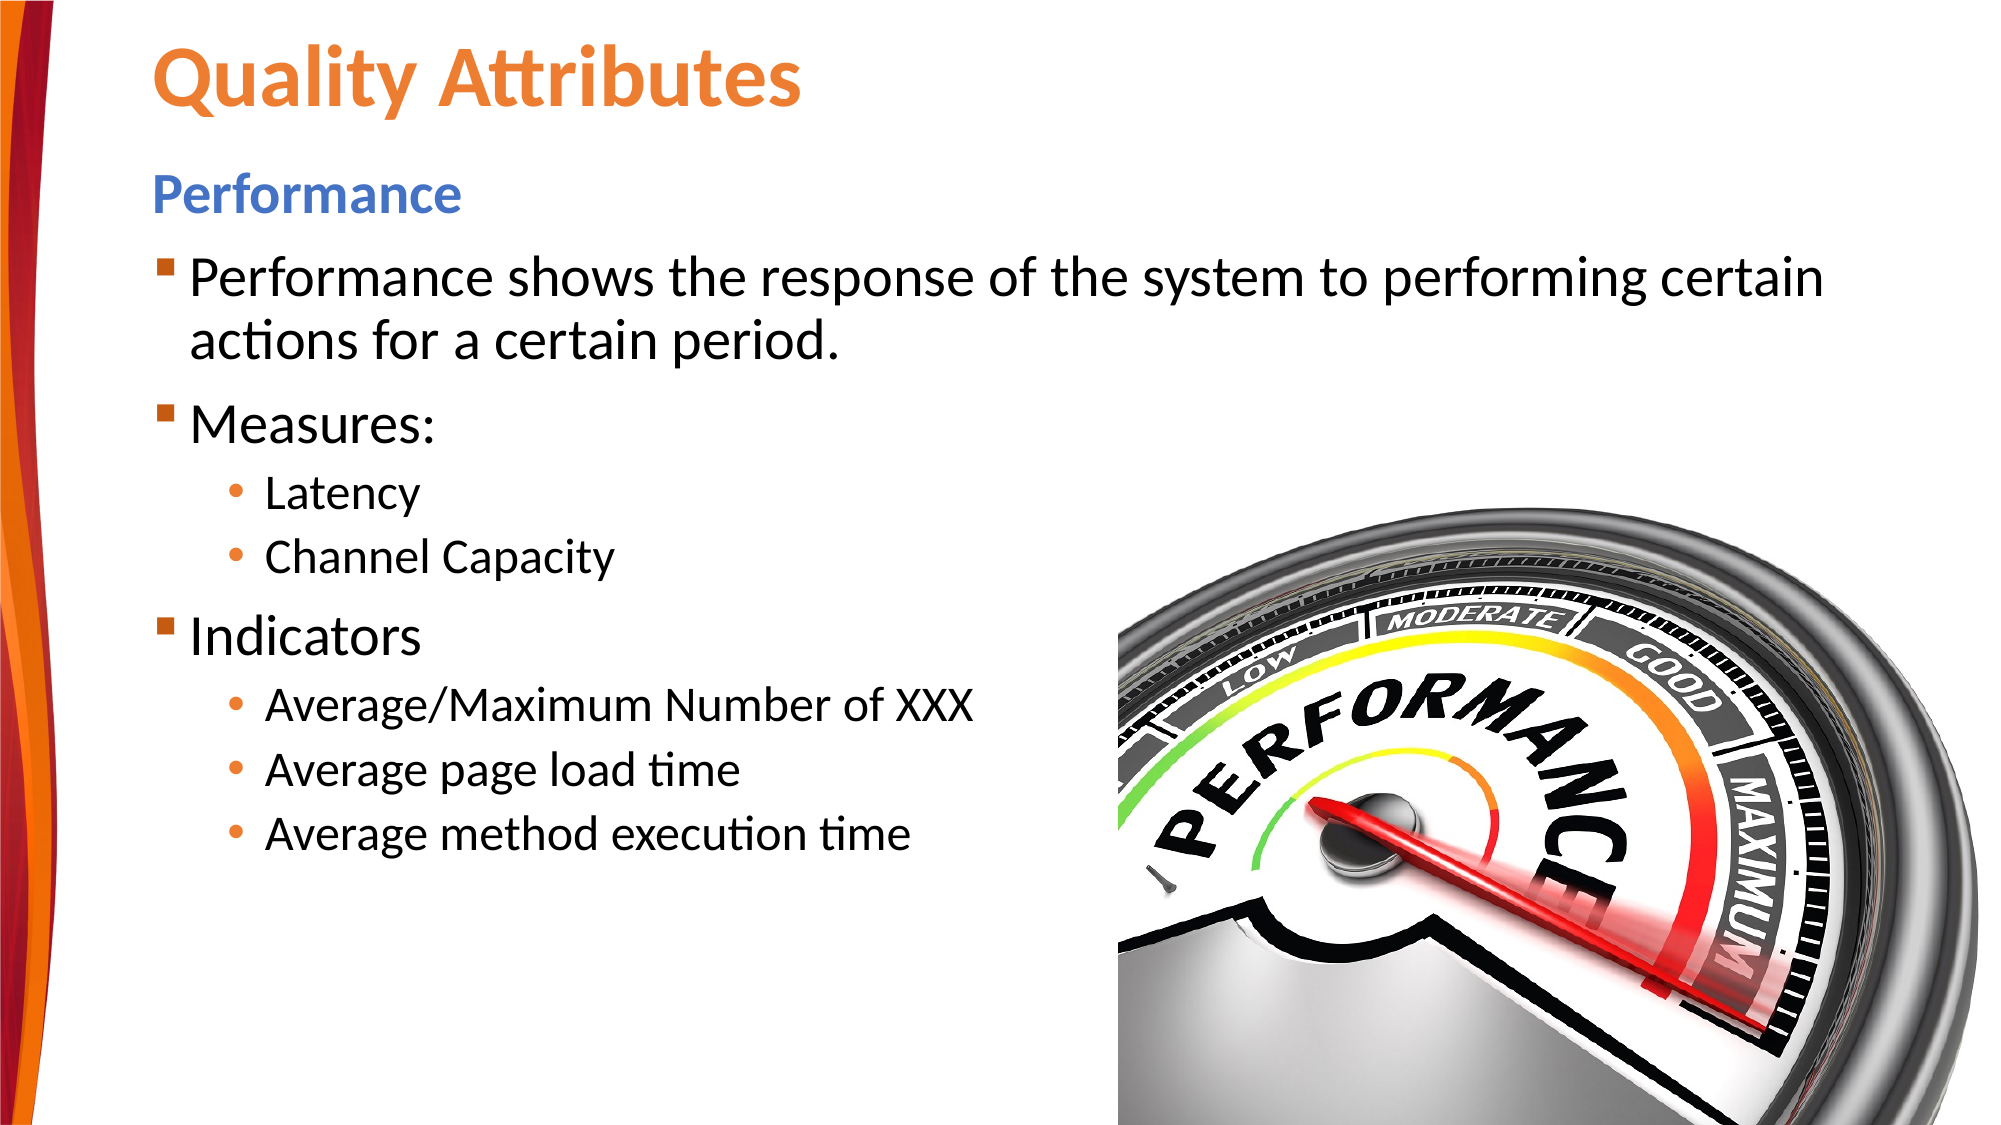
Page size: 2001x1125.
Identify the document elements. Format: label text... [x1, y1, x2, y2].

picture [1, 1, 60, 1124]
picture [1118, 478, 2000, 1125]
list Performance Performance shows the response of the system to performing certain actions for a certain period. Measures: Latency Channel Capacity Indicators Average/Maximum Number of XXX Average page load time Average method execution time [137, 155, 1863, 966]
title Quality Attributes [137, 22, 1863, 133]
